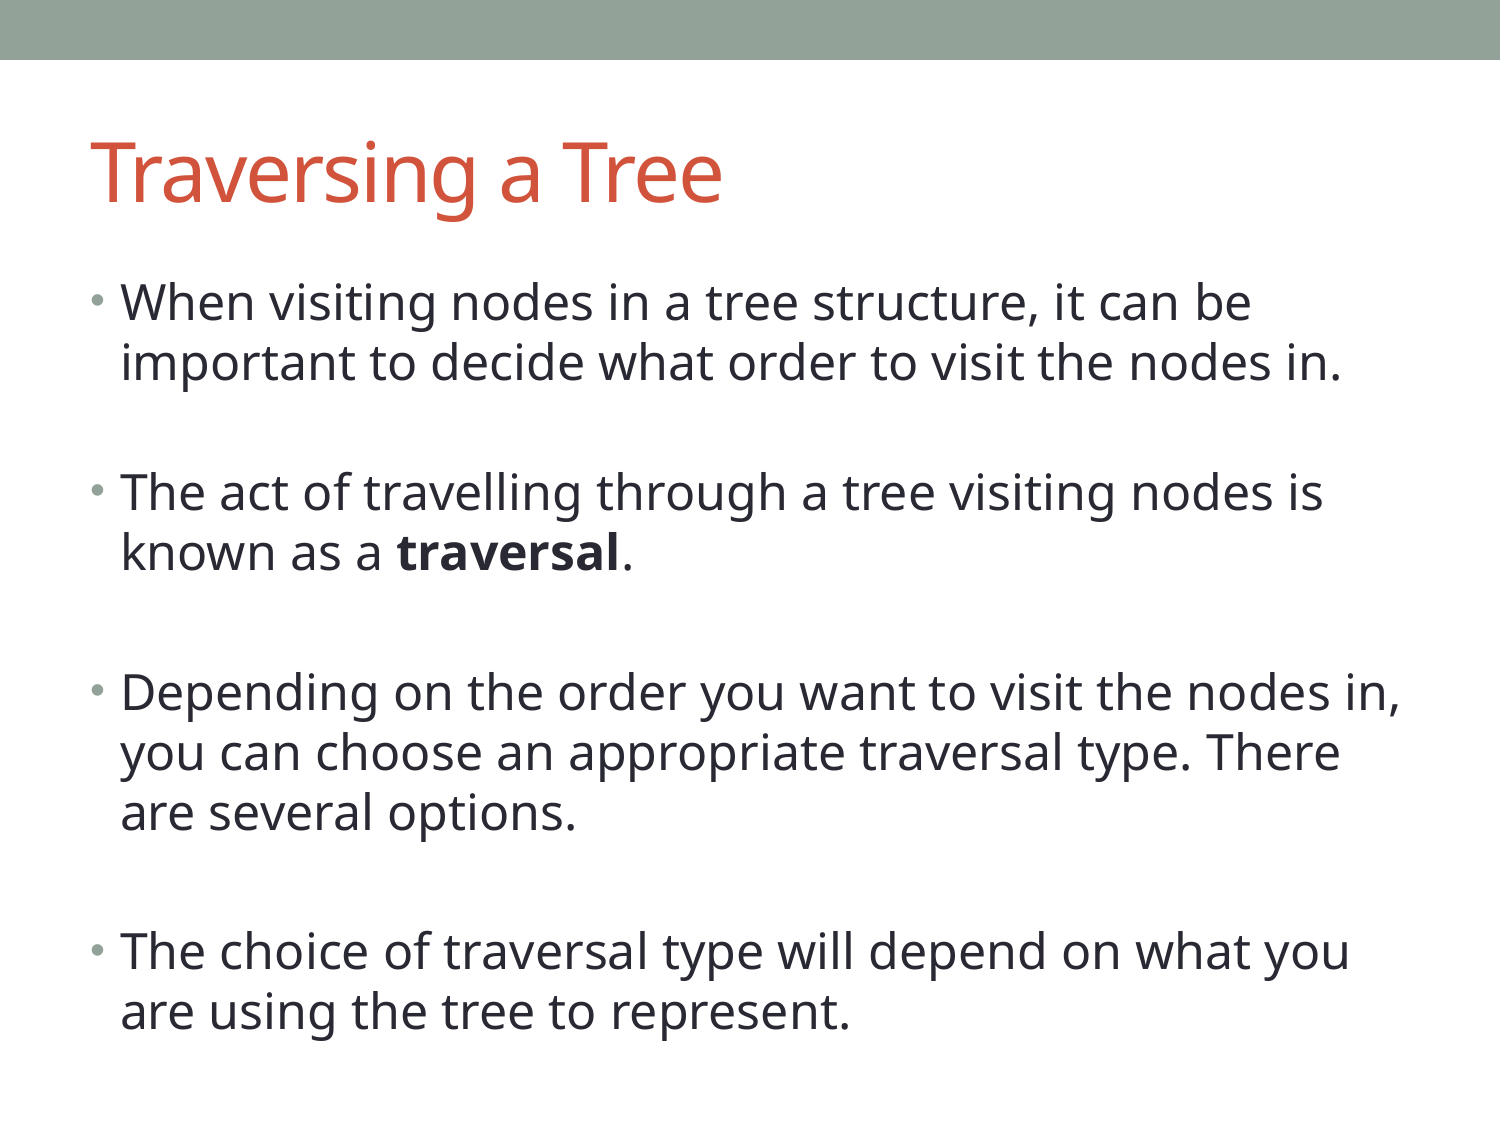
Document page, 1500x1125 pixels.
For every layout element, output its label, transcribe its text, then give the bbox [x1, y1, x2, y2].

title Traversing a Tree [75, 87, 1425, 250]
list When visiting nodes in a tree structure, it can be important to decide what order to visit the nodes in. The act of travelling through a tree visiting nodes is known as a traversal. Depending on the order you want to visit the nodes in, you can choose an appropriate traversal type. There are several options. The choice of traversal type will depend on what you are using the tree to represent. [75, 262, 1425, 1063]
